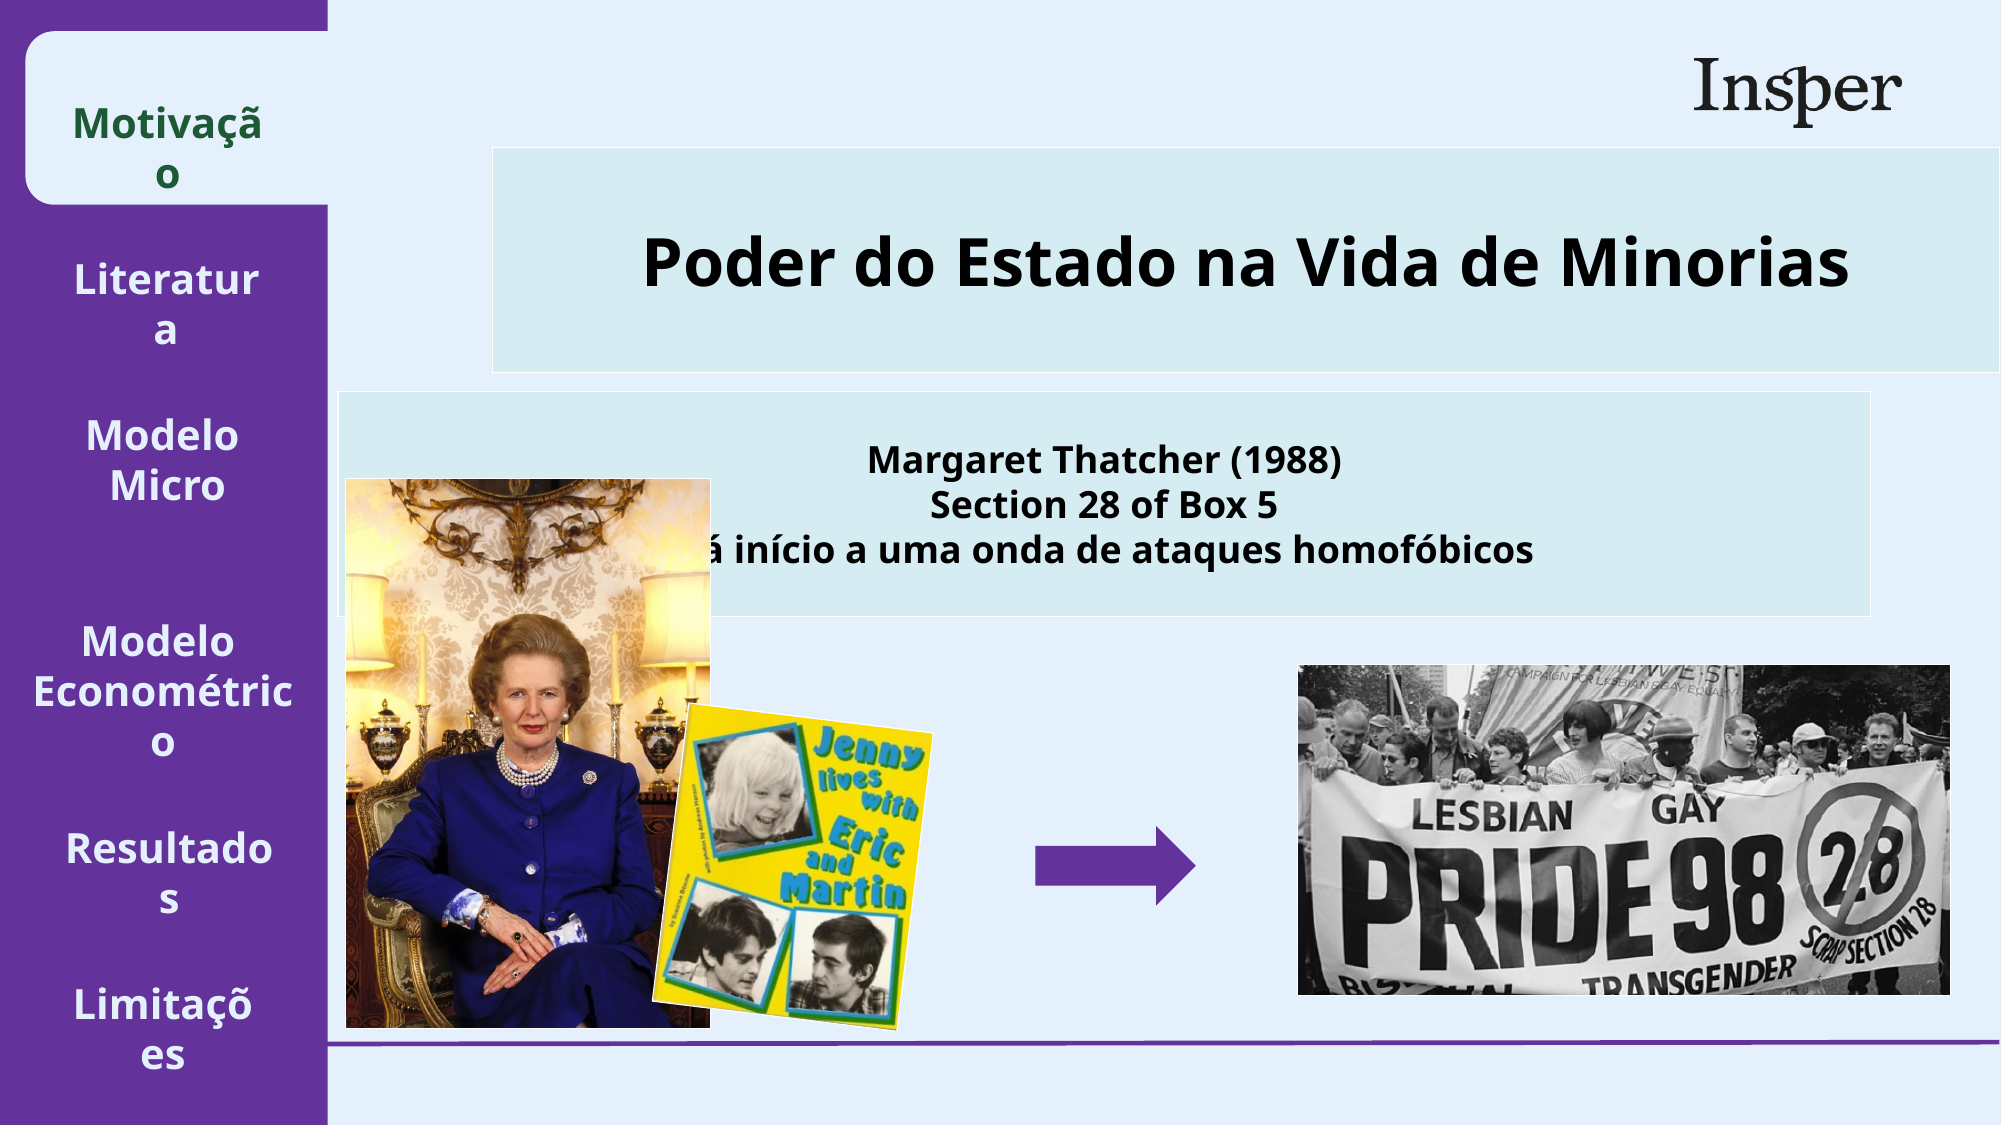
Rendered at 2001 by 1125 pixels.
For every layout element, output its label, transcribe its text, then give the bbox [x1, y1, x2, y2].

text_box [0, 0, 327, 1125]
text_box Literatura [55, 245, 277, 361]
text_box [327, 0, 2000, 1041]
picture [1694, 51, 1902, 130]
picture [346, 479, 932, 1028]
text_box Limitações [46, 969, 279, 1085]
picture [1297, 665, 1951, 995]
text_box [24, 30, 327, 206]
text_box Margaret Thatcher (1988) Section 28 of Box 5 Dá início a uma onda de ataques homofóbicos [337, 390, 1872, 617]
text_box [327, 1045, 2000, 1125]
text_box [1034, 823, 1198, 908]
text_box Poder do Estado na Vida de Minorias [492, 146, 2000, 374]
text_box Modelo Micro [68, 401, 256, 517]
text_box Motivação [56, 89, 279, 205]
text_box Modelo Econométrico [17, 606, 309, 772]
picture [802, 1018, 897, 1030]
text_box Resultados [45, 814, 294, 930]
